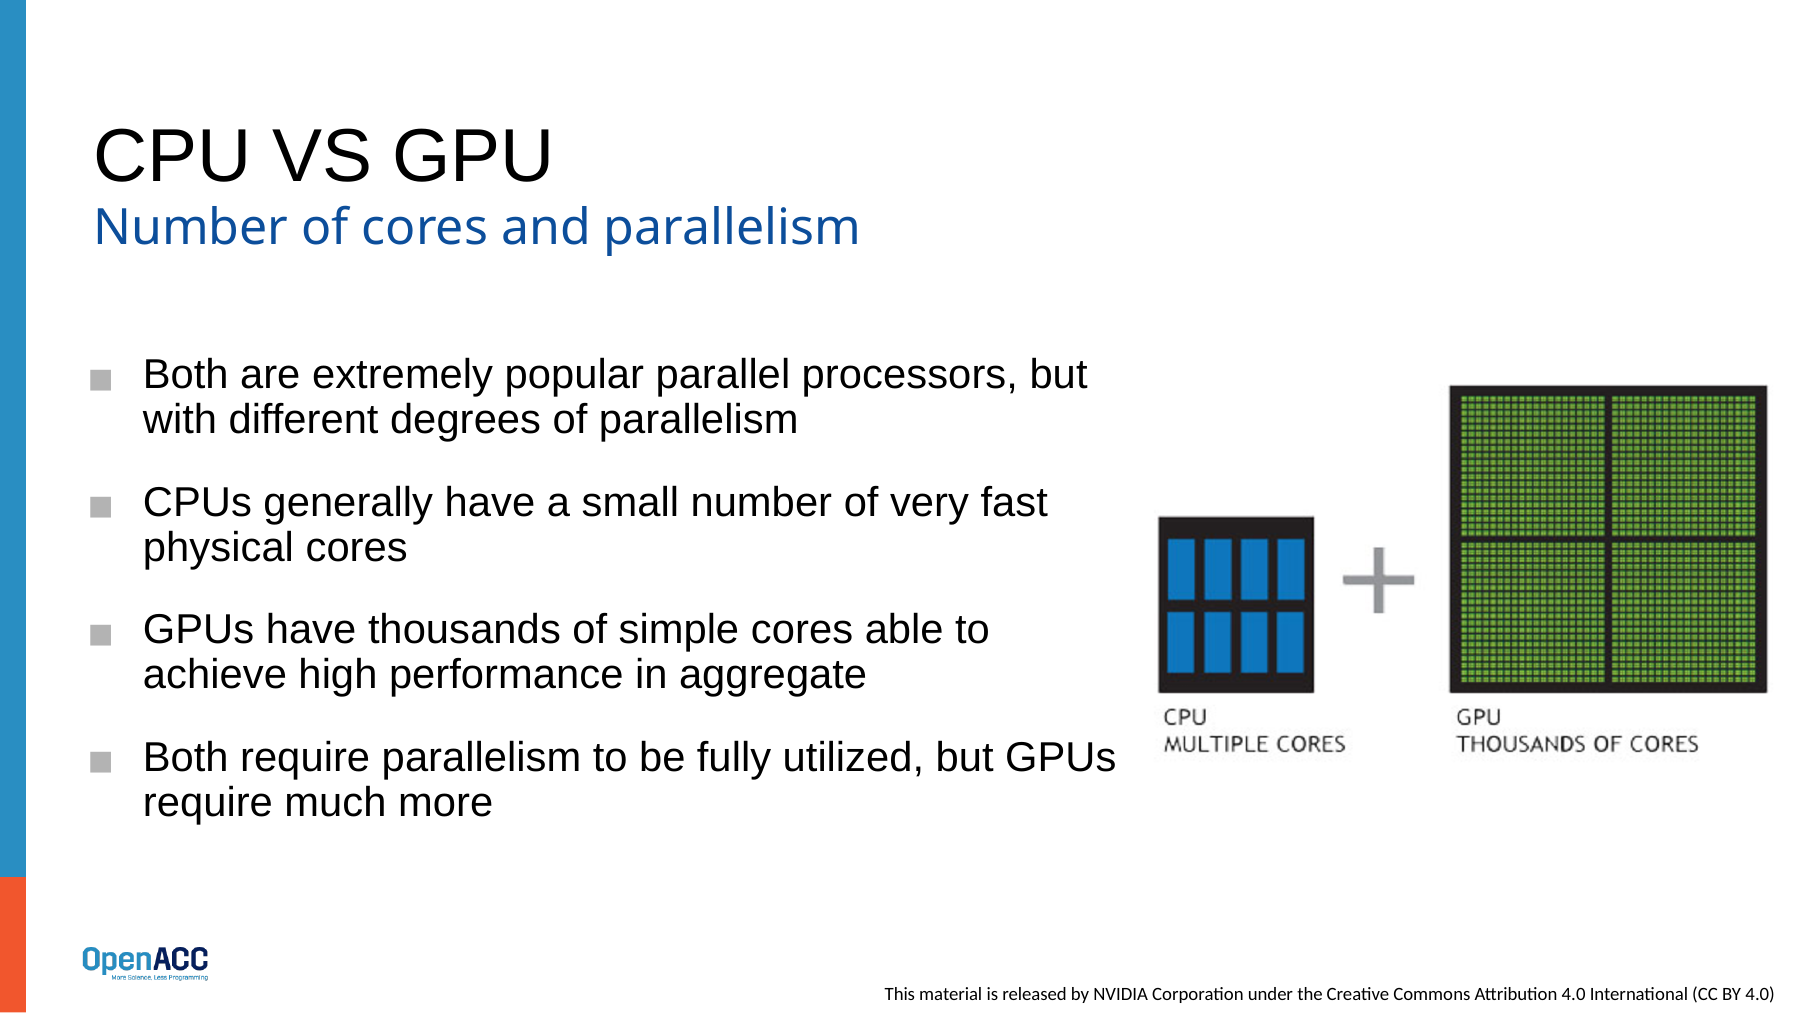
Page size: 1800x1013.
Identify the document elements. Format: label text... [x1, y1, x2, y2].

picture [1065, 363, 1800, 778]
list Both are extremely popular parallel processors, but with different degrees of parallelism CPUs generally have a small number of very fast physical cores GPUs have thousands of simple cores able to achieve high performance in aggregate Both require parallelism to be fully utilized, but GPUs require much more [71, 345, 1133, 955]
list Number of cores and parallelism [78, 194, 1050, 281]
picture [81, 955, 208, 981]
title CPU VS GPU [78, 103, 1050, 194]
